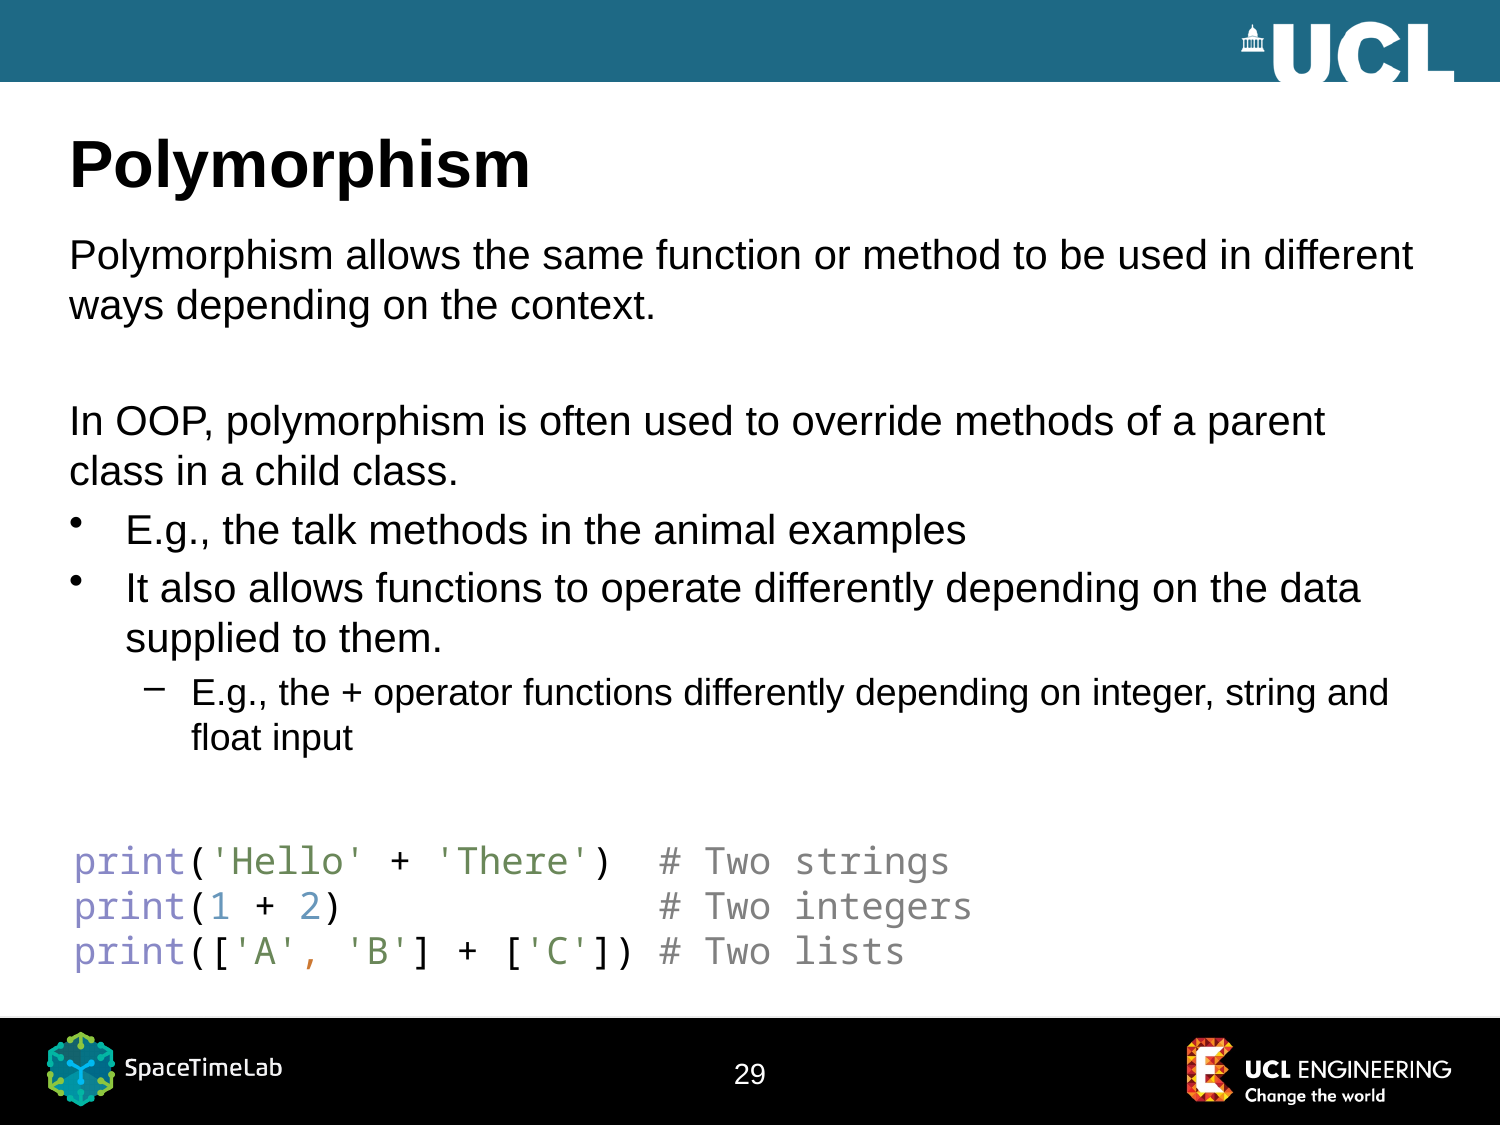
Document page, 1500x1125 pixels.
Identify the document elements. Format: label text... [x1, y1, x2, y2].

list Polymorphism allows the same function or method to be used in different ways depending on the context. In OOP, polymorphism is often used to override methods of a parent class in a child class. E.g., the talk methods in the animal examples It also allows functions to operate differently depending on the data supplied to them. E.g., the + operator functions differently depending on integer, string and float input [54, 219, 1447, 988]
footer 29 [496, 1042, 1004, 1103]
title Polymorphism [54, 113, 1447, 197]
picture [0, 990, 1500, 1125]
text_box print('Hello' + 'There') # Two strings print(1 + 2) # Two integers print(['A', 'B'] + ['C']) # Two lists [59, 829, 1347, 979]
